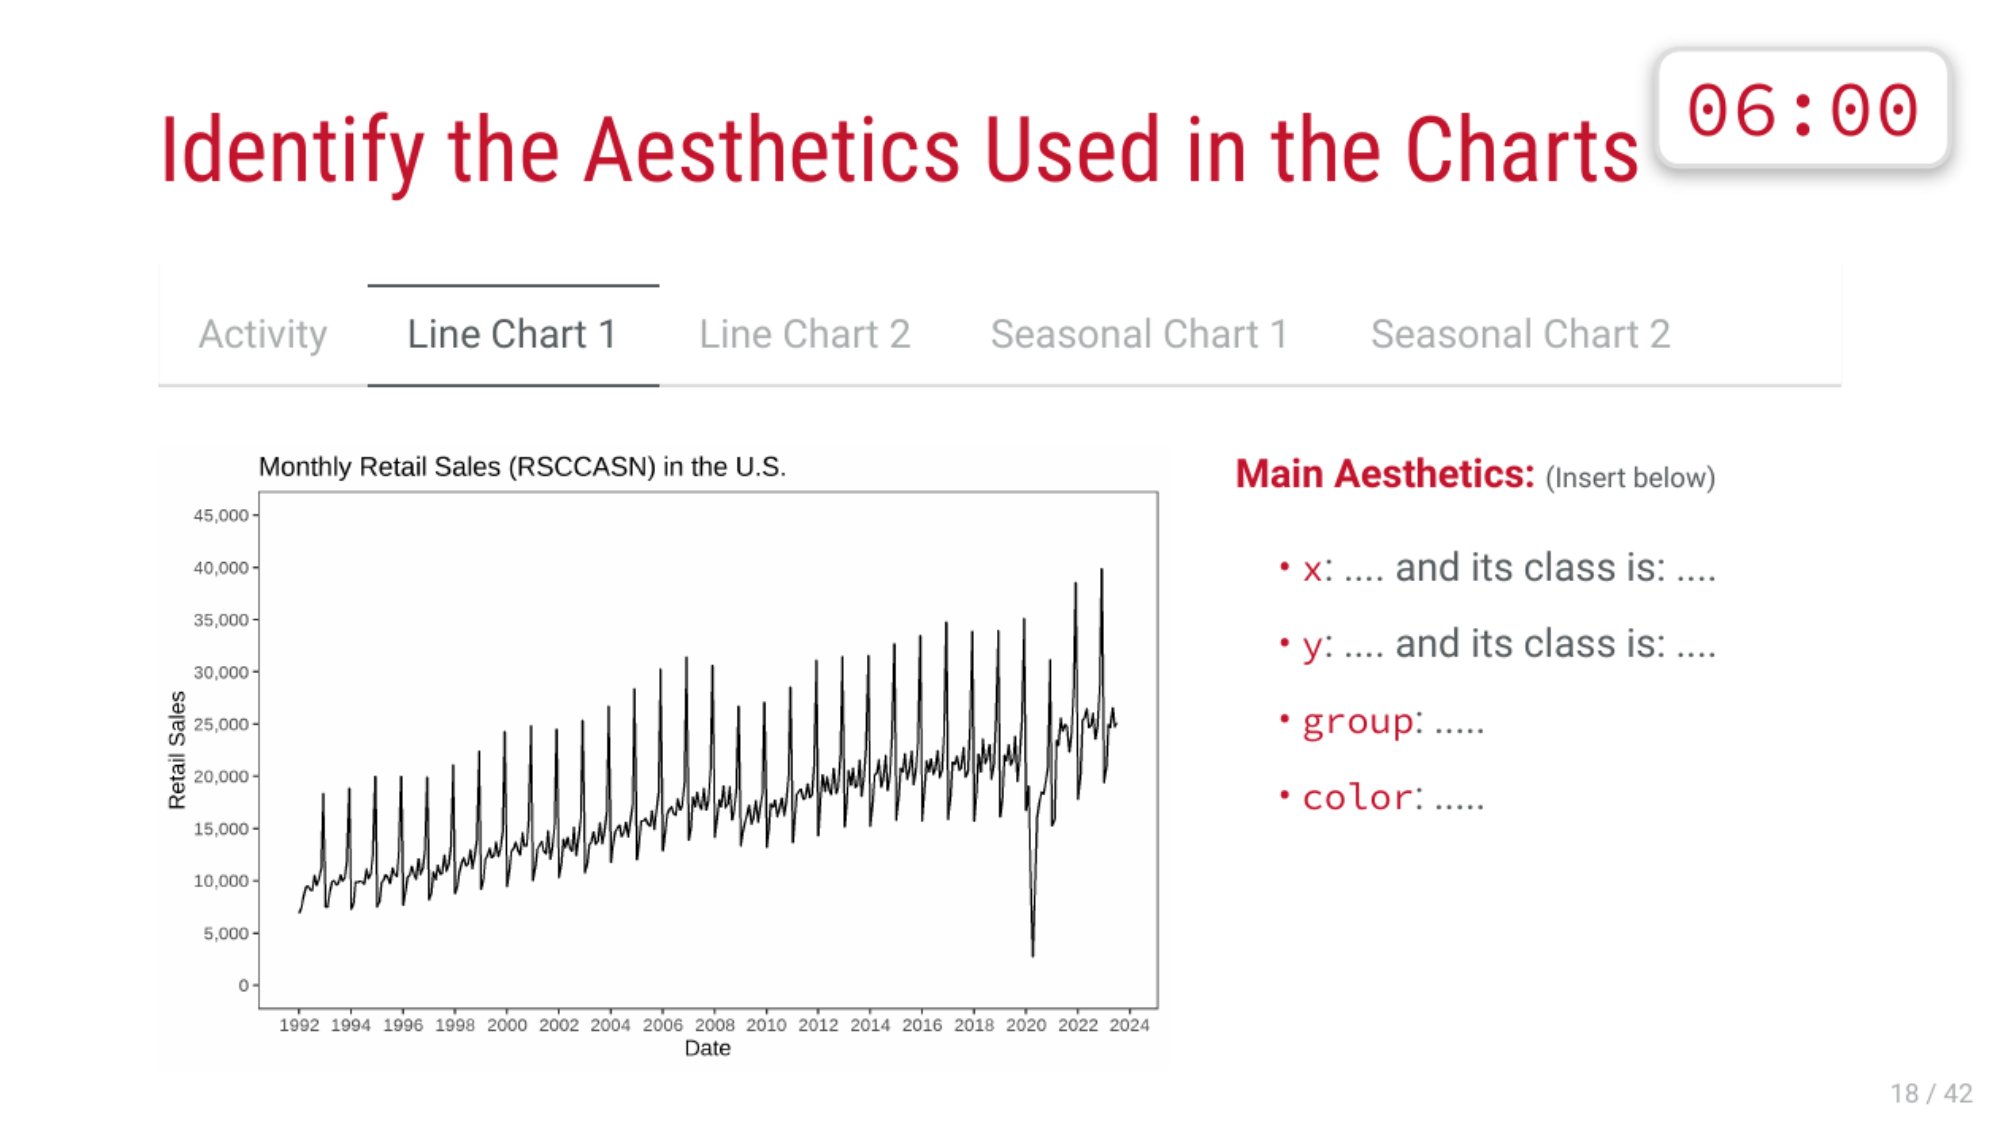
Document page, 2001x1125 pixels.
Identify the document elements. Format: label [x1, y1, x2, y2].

list [0, 0, 2000, 1125]
